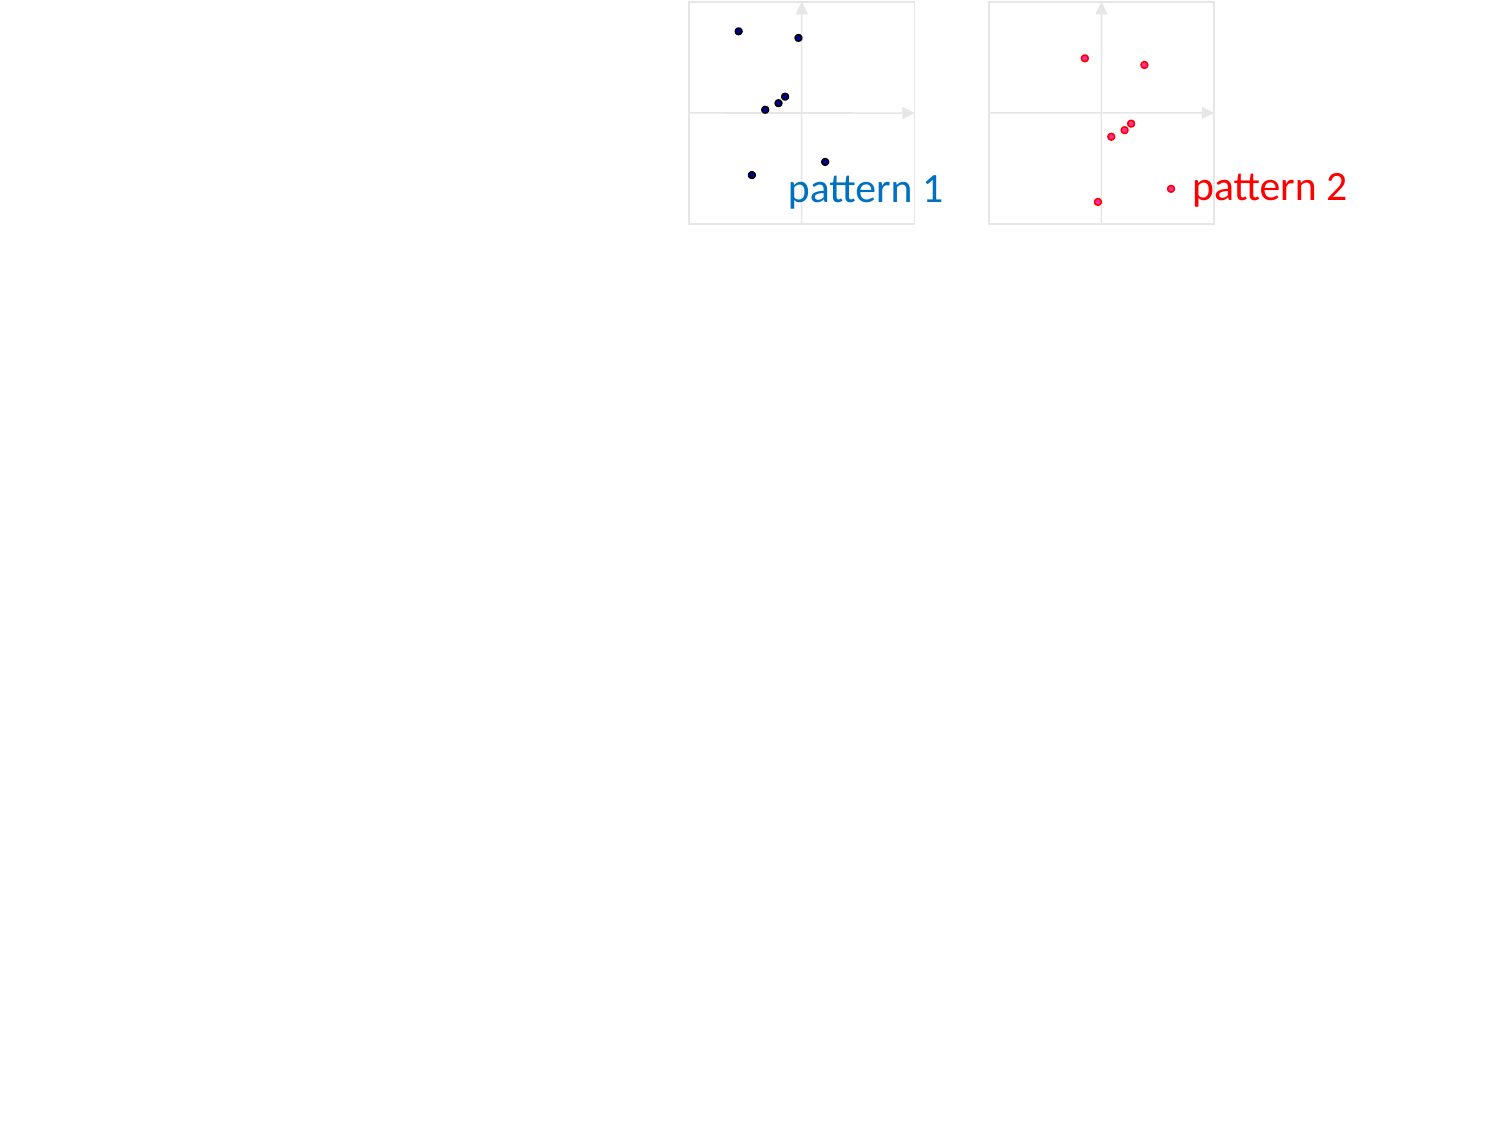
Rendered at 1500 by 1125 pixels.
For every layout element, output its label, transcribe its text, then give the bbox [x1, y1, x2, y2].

text_box pattern 2 [1215, 151, 1363, 216]
text_box pattern 1 [915, 153, 959, 218]
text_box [688, 1, 915, 225]
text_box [988, 1, 1215, 224]
